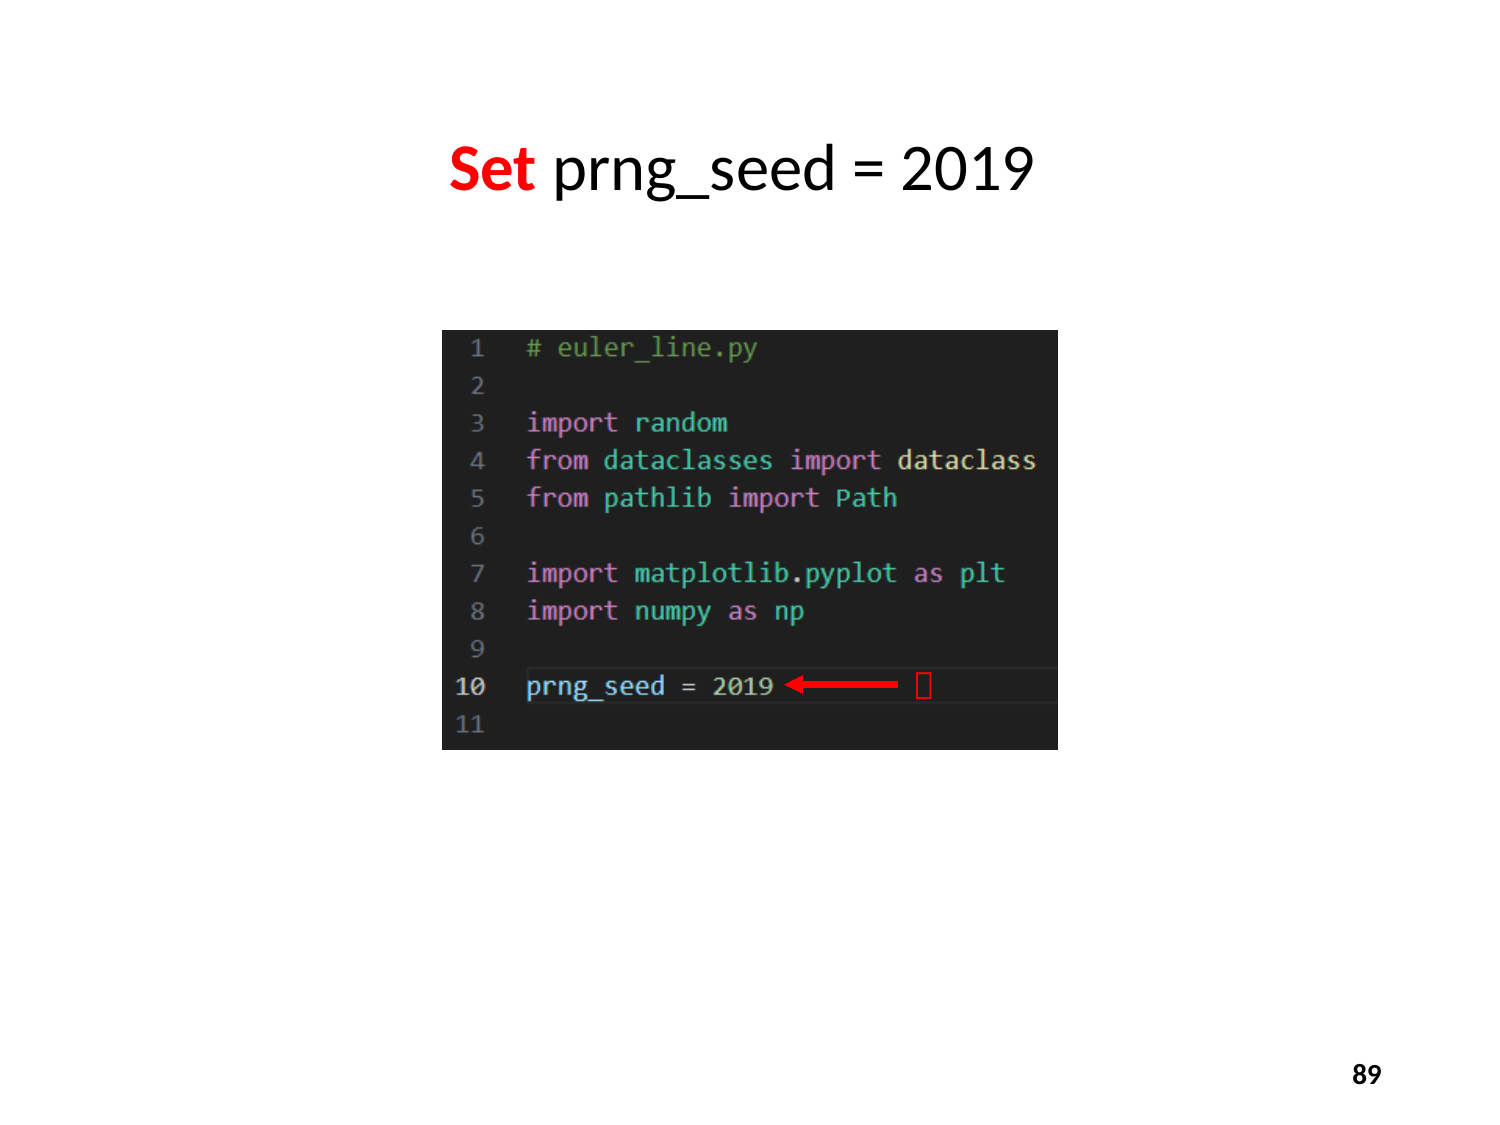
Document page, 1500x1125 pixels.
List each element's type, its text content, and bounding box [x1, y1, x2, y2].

slide_number 89 [1059, 1042, 1397, 1103]
title Set prng_seed = 2019 [103, 59, 1397, 278]
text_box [784, 654, 961, 715]
picture [442, 330, 1058, 750]
